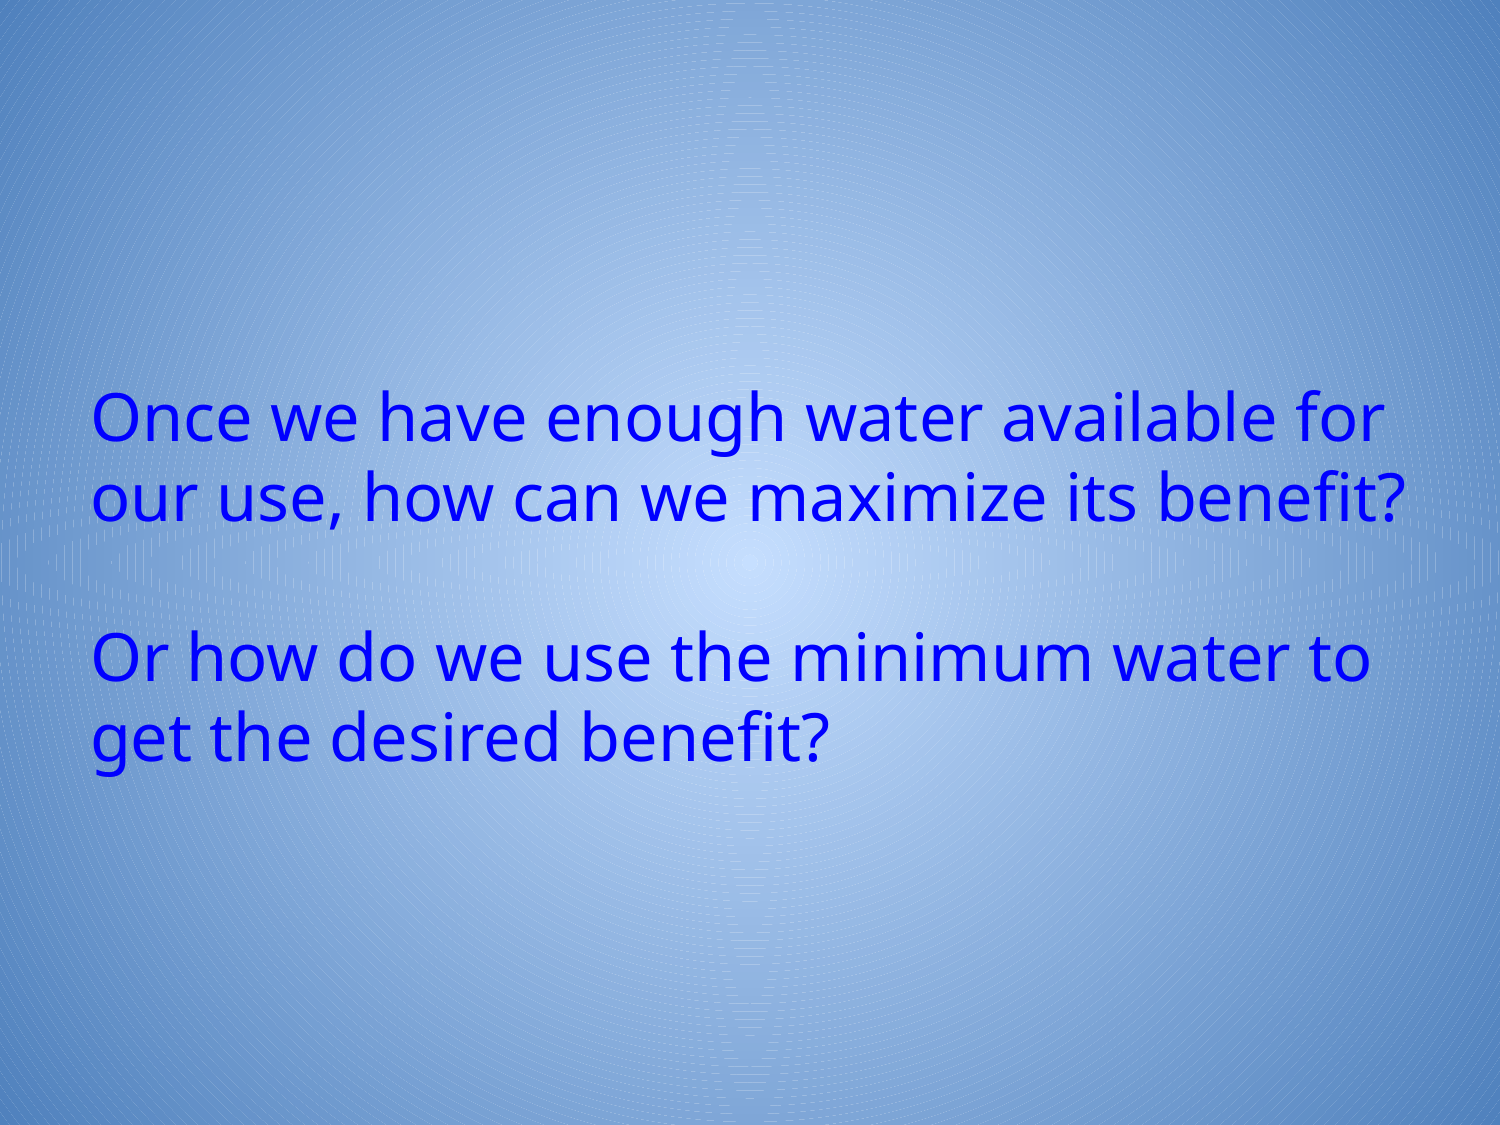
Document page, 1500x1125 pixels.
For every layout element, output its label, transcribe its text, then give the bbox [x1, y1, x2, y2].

list Once we have enough water available for our use, how can we maximize its benefit? Or how do we use the minimum water to get the desired benefit? [75, 200, 1425, 1010]
